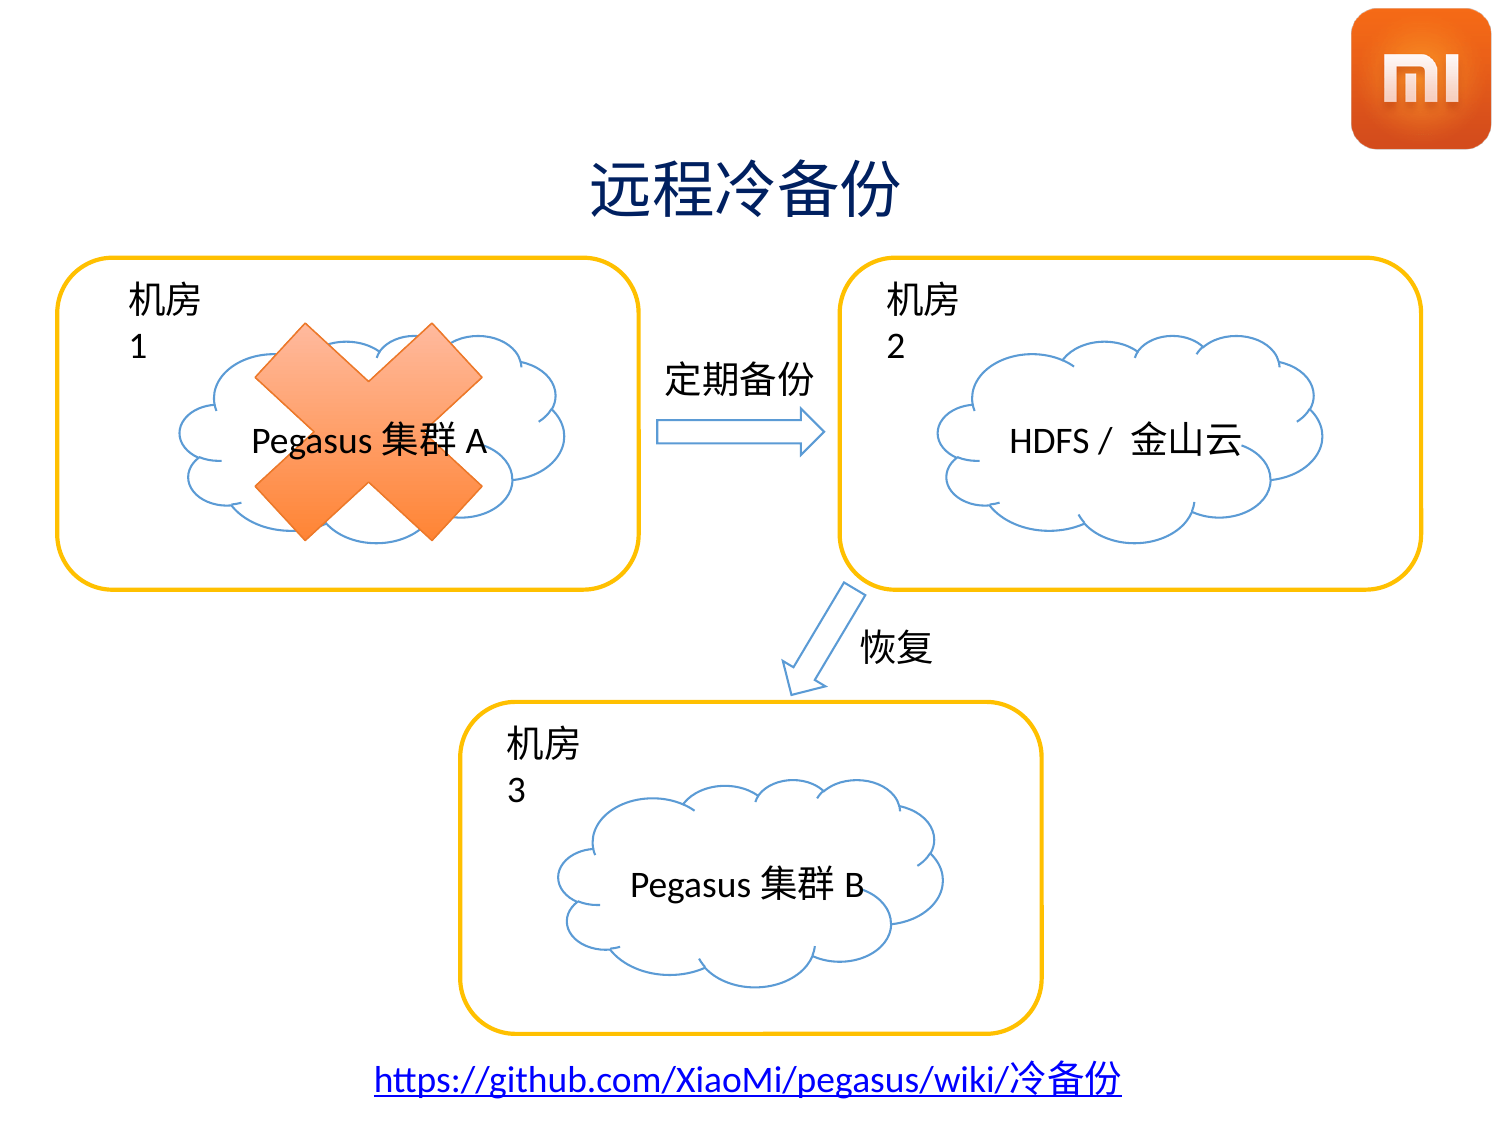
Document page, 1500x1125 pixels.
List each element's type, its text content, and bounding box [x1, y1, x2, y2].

text_box 远程冷备份 [86, 142, 1406, 233]
text_box [254, 469, 483, 542]
text_box [325, 484, 419, 544]
text_box Pegasus集群A [243, 408, 500, 469]
text_box 定期备份 [657, 348, 825, 409]
text_box [452, 335, 565, 518]
text_box 机房3 [499, 712, 610, 818]
text_box [55, 255, 641, 592]
text_box [937, 335, 1323, 544]
text_box [330, 335, 416, 379]
text_box Pegasus集群B [622, 852, 879, 913]
text_box https://github.com/XiaoMi/pegasus/wiki/冷备份 [358, 1047, 1306, 1107]
text_box [657, 409, 825, 455]
text_box [179, 354, 294, 531]
text_box 恢复 [851, 616, 967, 677]
text_box 机房2 [878, 268, 989, 374]
text_box [254, 322, 483, 408]
picture [1342, 0, 1500, 158]
text_box [558, 780, 943, 988]
text_box [837, 255, 1424, 592]
text_box [782, 582, 866, 695]
text_box HDFS / 金山云 [1001, 408, 1259, 469]
text_box [458, 699, 1044, 1036]
text_box 机房1 [120, 268, 231, 374]
